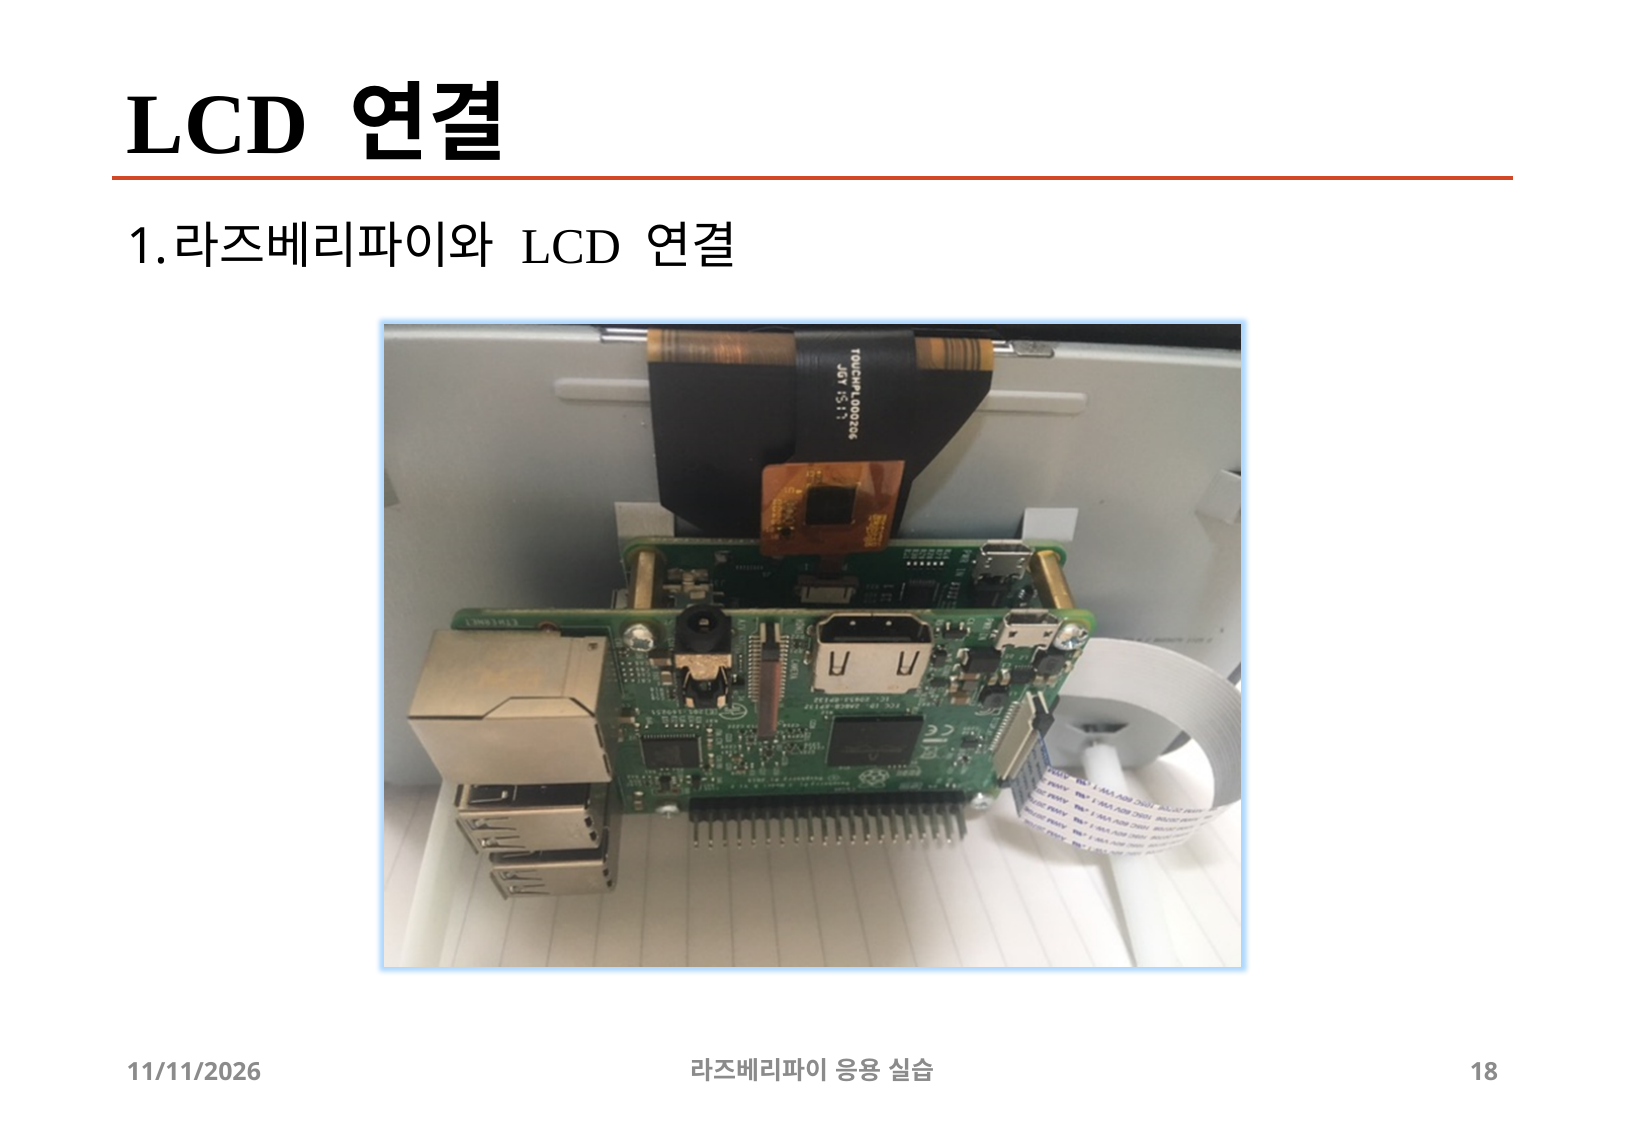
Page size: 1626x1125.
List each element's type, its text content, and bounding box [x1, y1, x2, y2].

footer 라즈베리파이 응용 실습 [538, 1042, 1087, 1103]
picture [383, 324, 1241, 967]
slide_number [111, 1042, 478, 1103]
title LCD 연결 [111, 59, 1514, 179]
slide_number 18 [1147, 1042, 1514, 1103]
list 라즈베리파이와 LCD 연결 [111, 205, 1514, 325]
